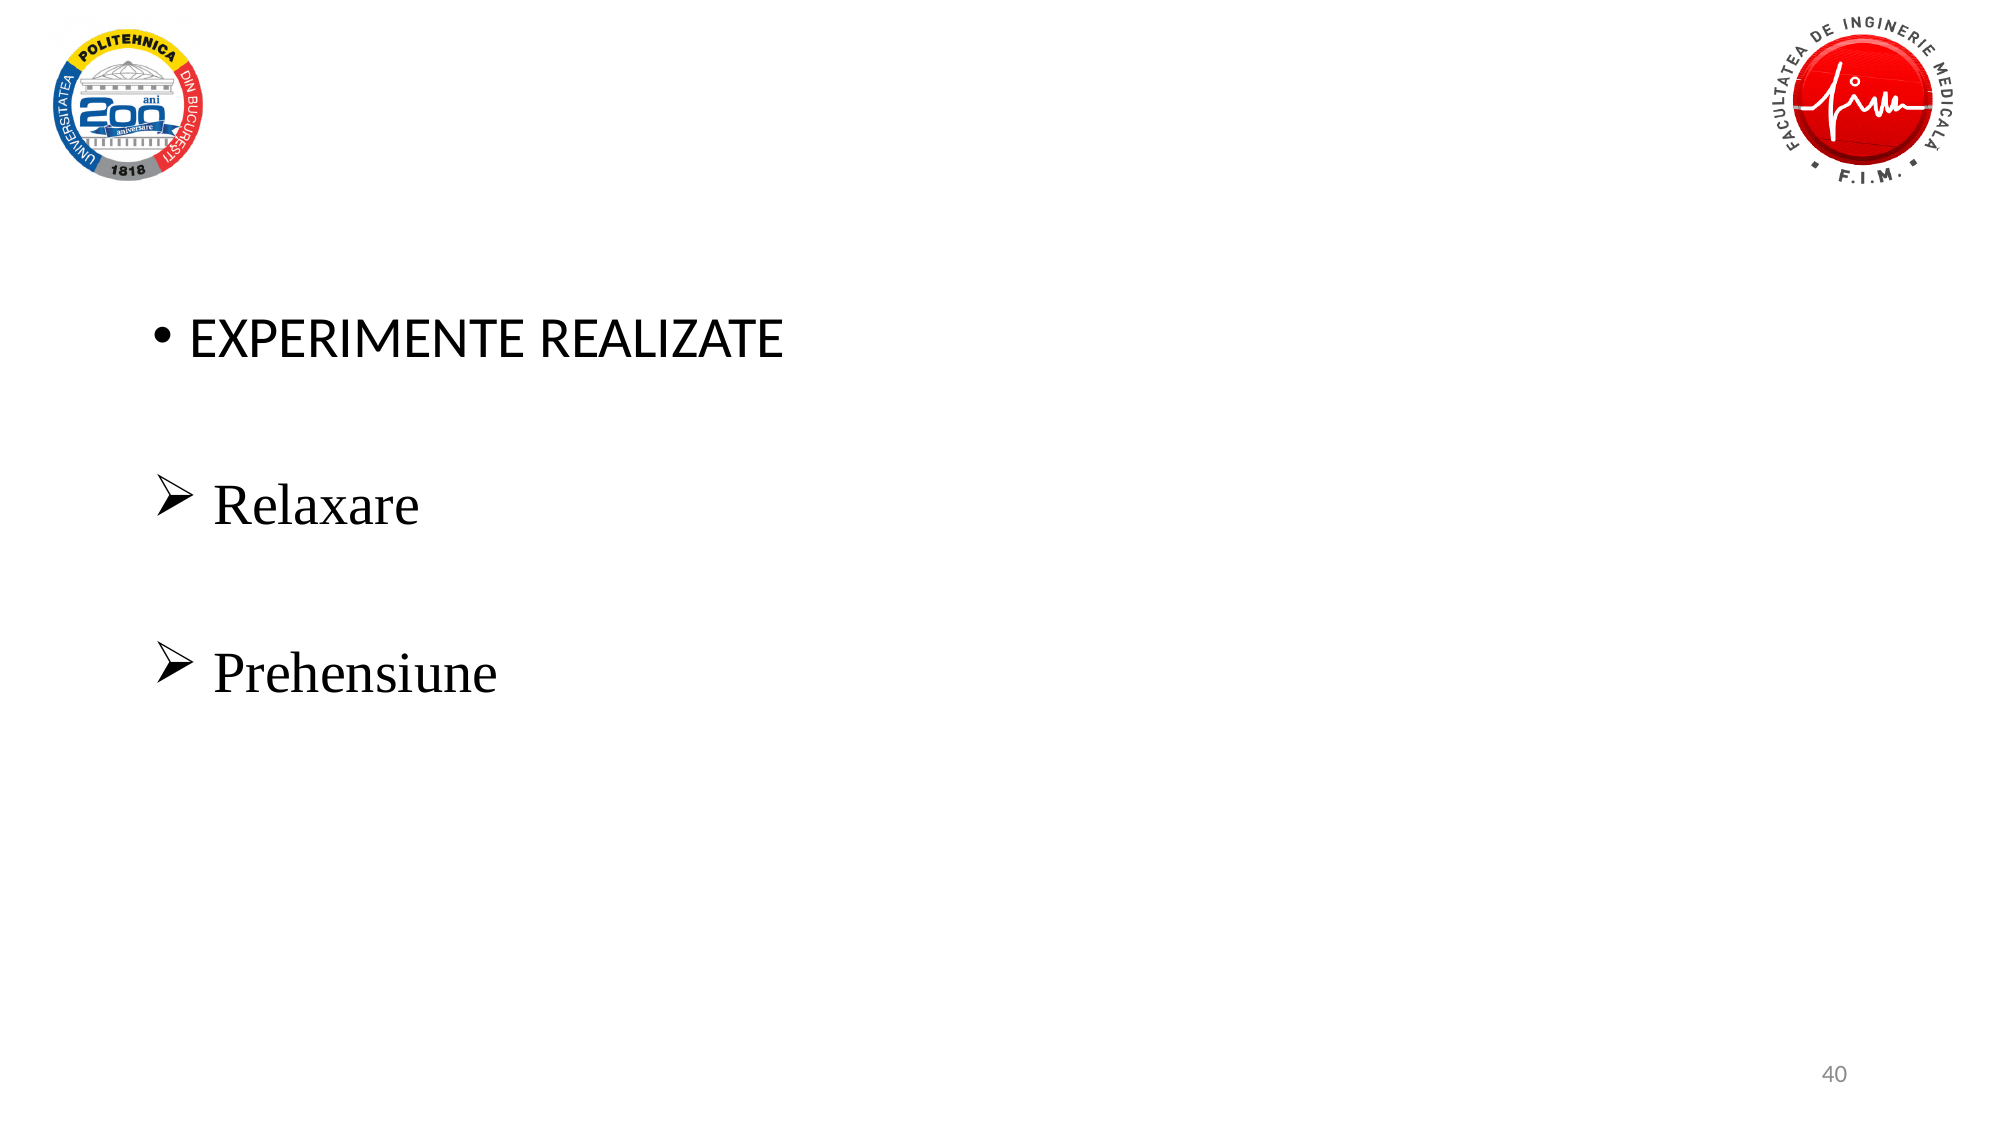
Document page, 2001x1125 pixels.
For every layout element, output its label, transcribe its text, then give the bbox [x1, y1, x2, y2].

picture [1772, 16, 1953, 185]
slide_number 40 [1412, 1042, 1863, 1103]
picture [47, 16, 207, 185]
list EXPERIMENTE REALIZATE Relaxare Prehensiune [137, 299, 1863, 1014]
